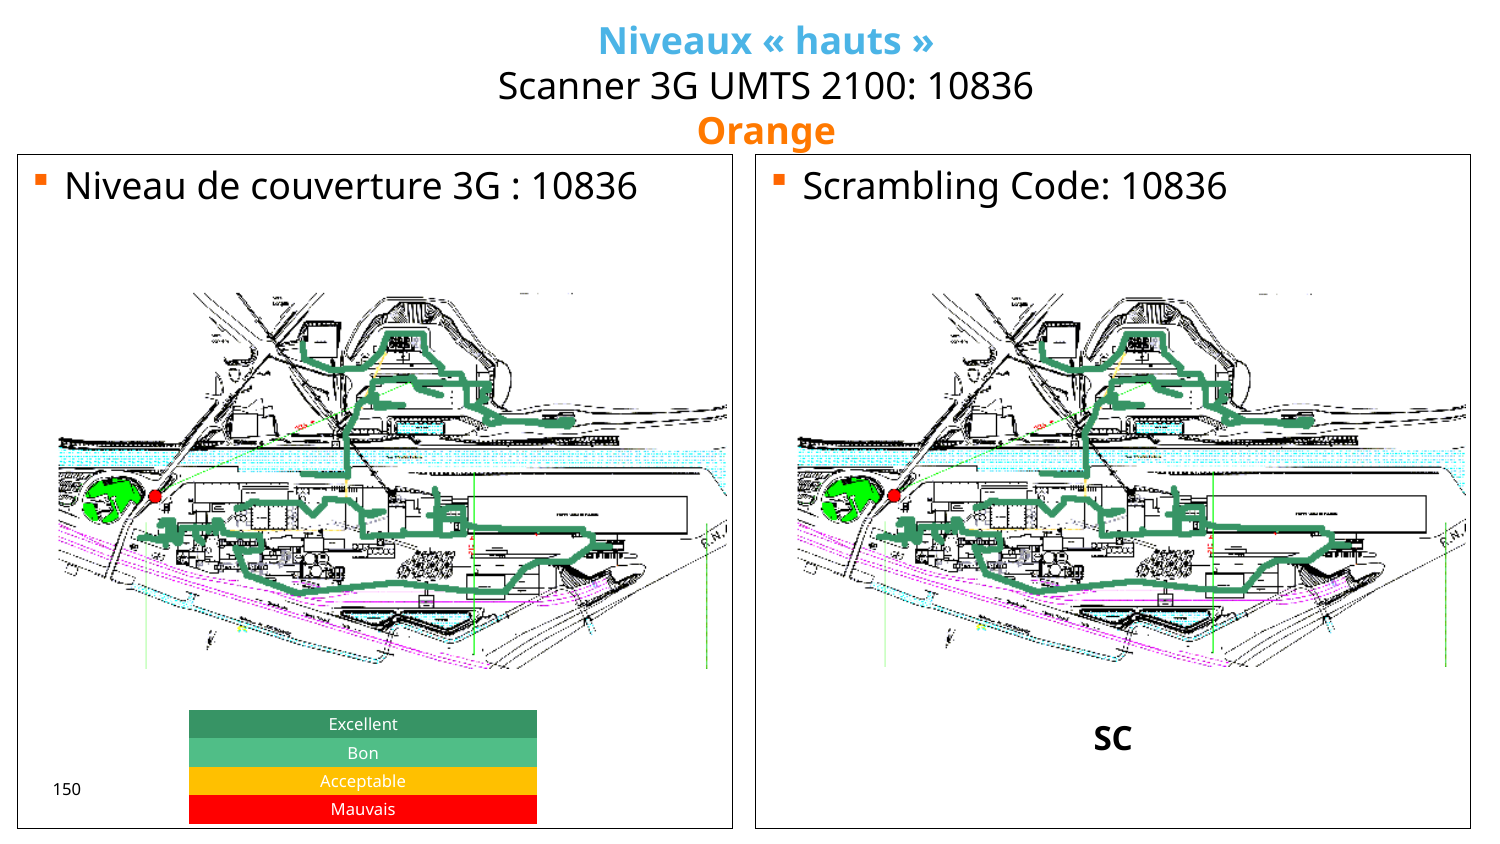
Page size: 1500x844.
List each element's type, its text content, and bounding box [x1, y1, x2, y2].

text_box Niveau de couverture 3G : 10836 [17, 551, 733, 829]
table_cell Bon [189, 738, 537, 767]
text_box Niveau de couverture 3G : 10836 [17, 154, 733, 293]
text_box Scrambling Code: 10836 SC [755, 154, 1471, 829]
text_box [732, 293, 756, 551]
text_box Niveaux « hauts » Scanner 3G UMTS 2100: 10836 Orange [187, 9, 1346, 125]
table_cell Mauvais [189, 795, 537, 824]
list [761, 259, 1466, 667]
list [22, 257, 727, 669]
table_cell Acceptable [189, 767, 537, 795]
table_header Excellent [189, 710, 537, 738]
